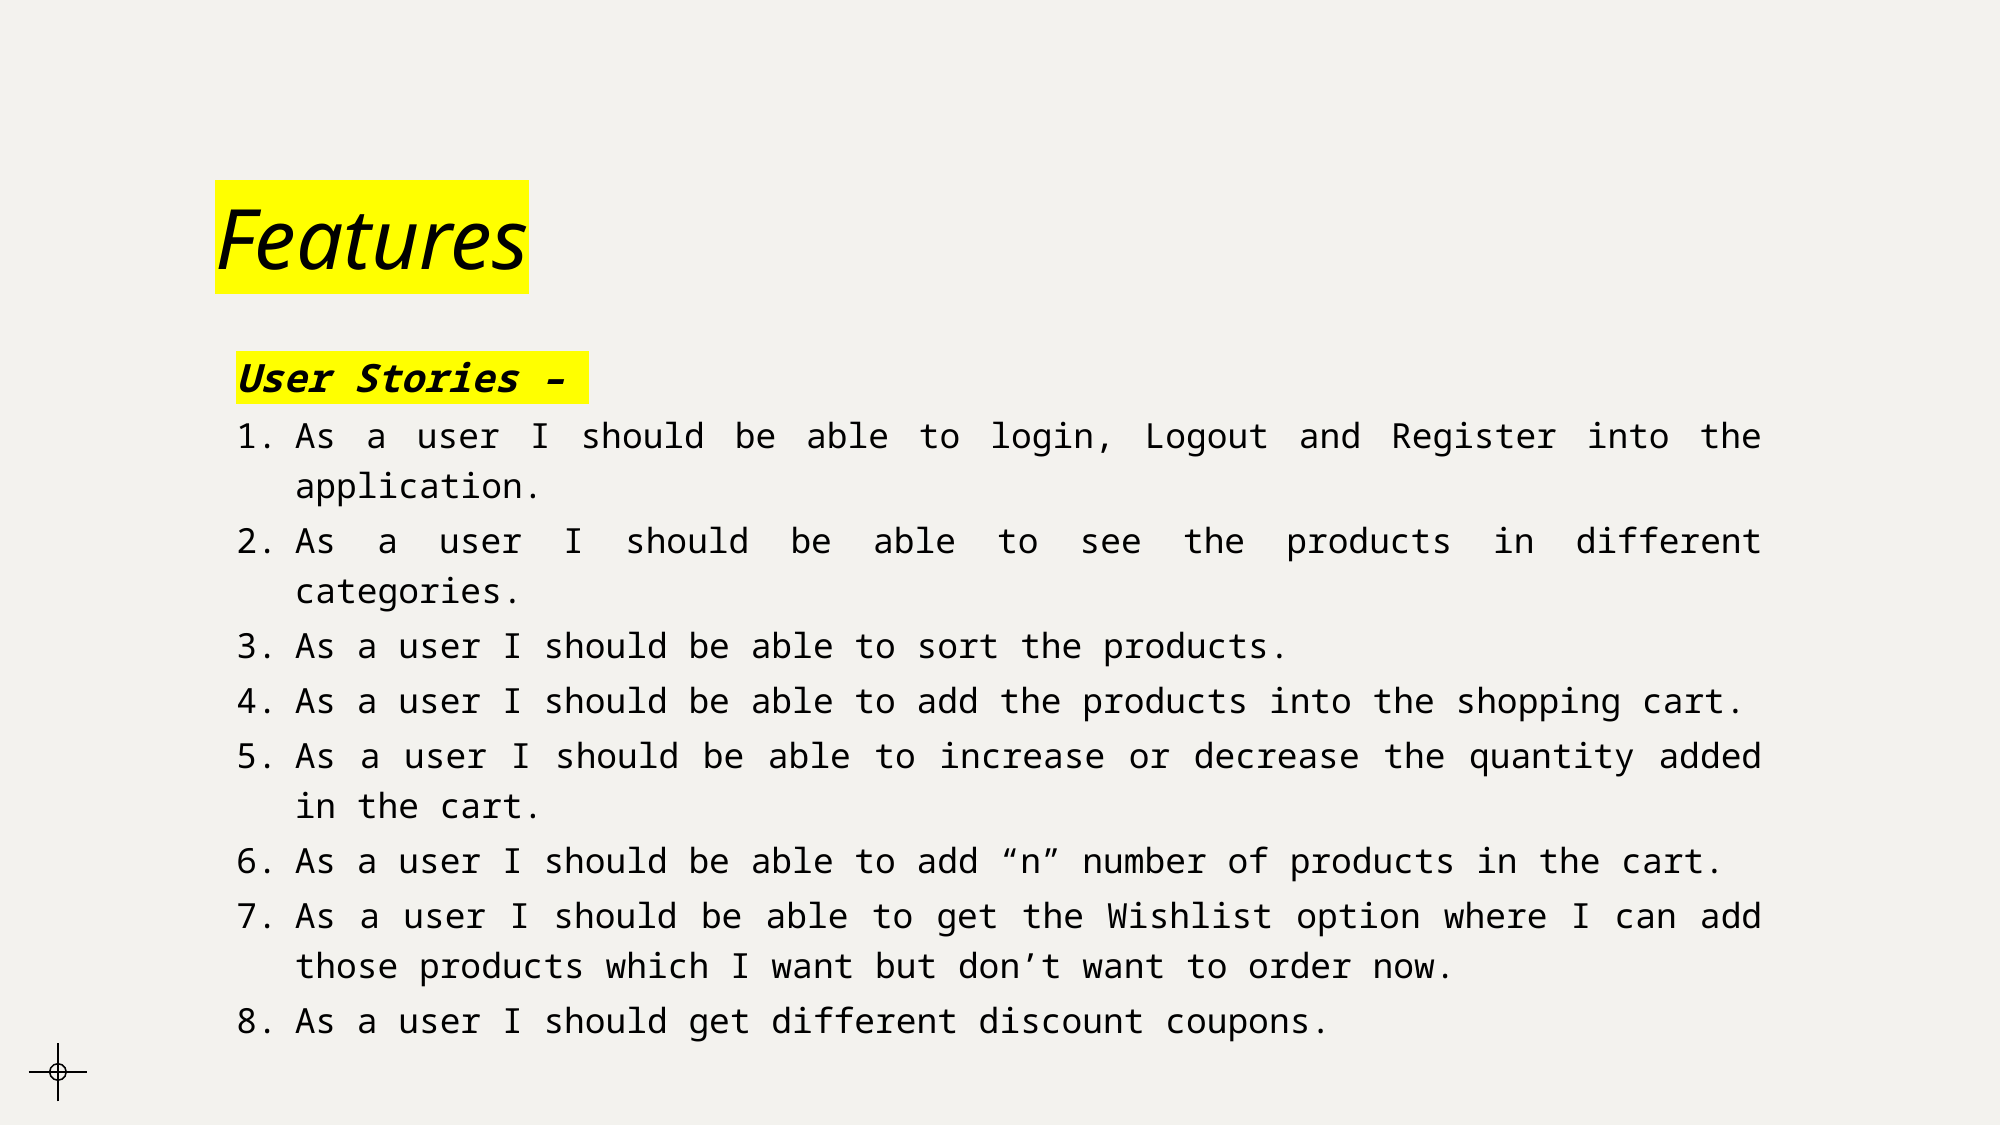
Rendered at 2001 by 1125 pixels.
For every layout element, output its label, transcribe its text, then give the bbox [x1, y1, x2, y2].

title Features [200, 122, 1758, 294]
list User Stories – As a user I should be able to login, Logout and Register into the application. As a user I should be able to see the products in different categories. As a user I should be able to sort the products. As a user I should be able to add the products into the shopping cart. As a user I should be able to increase or decrease the quantity added in the cart. As a user I should be able to add “n” number of products in the cart. As a user I should be able to get the Wishlist option where I can add those products which I want but don’t want to order now. As a user I should get different discount coupons. [221, 336, 1779, 1125]
